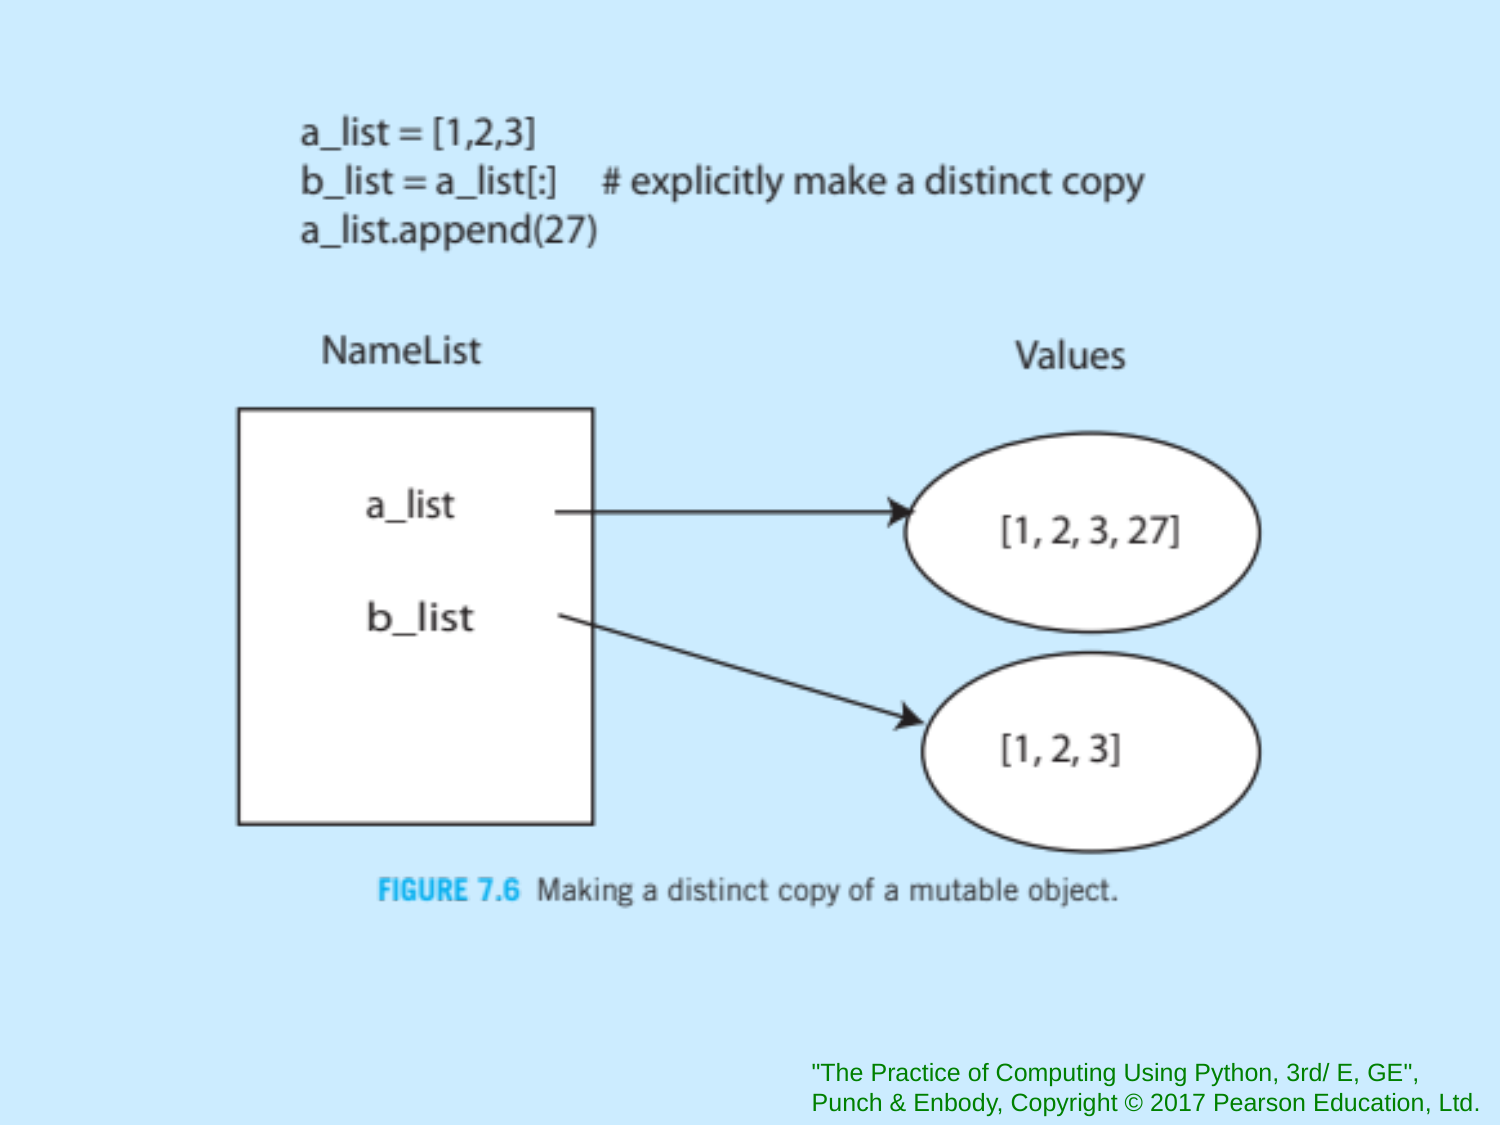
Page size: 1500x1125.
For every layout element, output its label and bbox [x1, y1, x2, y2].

list [187, 109, 1276, 925]
